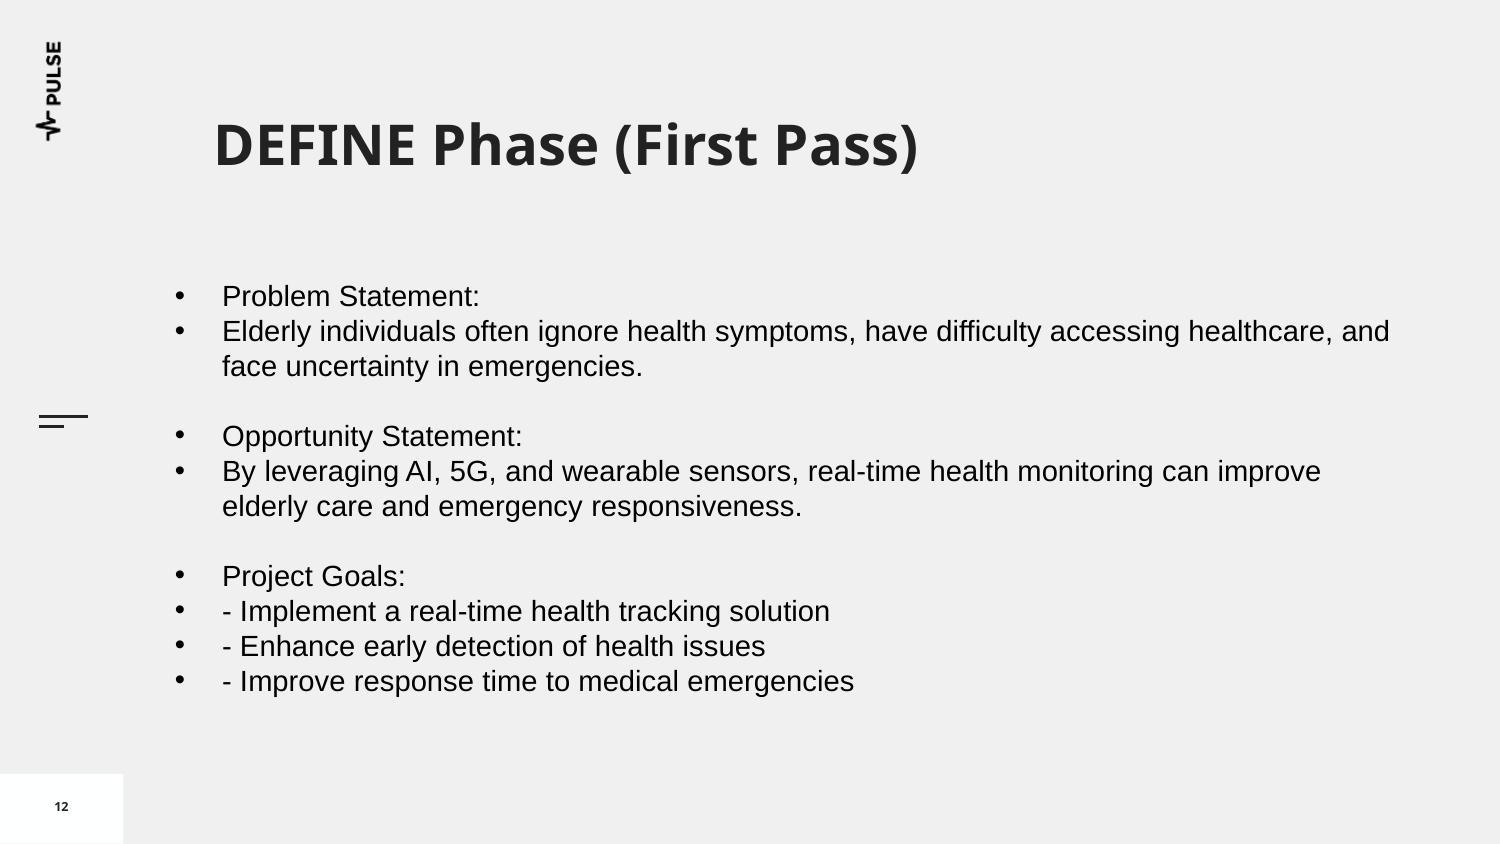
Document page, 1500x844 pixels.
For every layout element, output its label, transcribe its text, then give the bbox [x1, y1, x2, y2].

text_box Problem Statement: Elderly individuals often ignore health symptoms, have difficulty accessing healthcare, and face uncertainty in emergencies. Opportunity Statement: By leveraging AI, 5G, and wearable sensors, real-time health monitoring can improve elderly care and emergency responsiveness. Project Goals: - Implement a real-time health tracking solution - Enhance early detection of health issues - Improve response time to medical emergencies [160, 270, 1416, 705]
picture [16, 16, 91, 158]
text_box DEFINE Phase (First Pass) [213, 98, 1249, 239]
